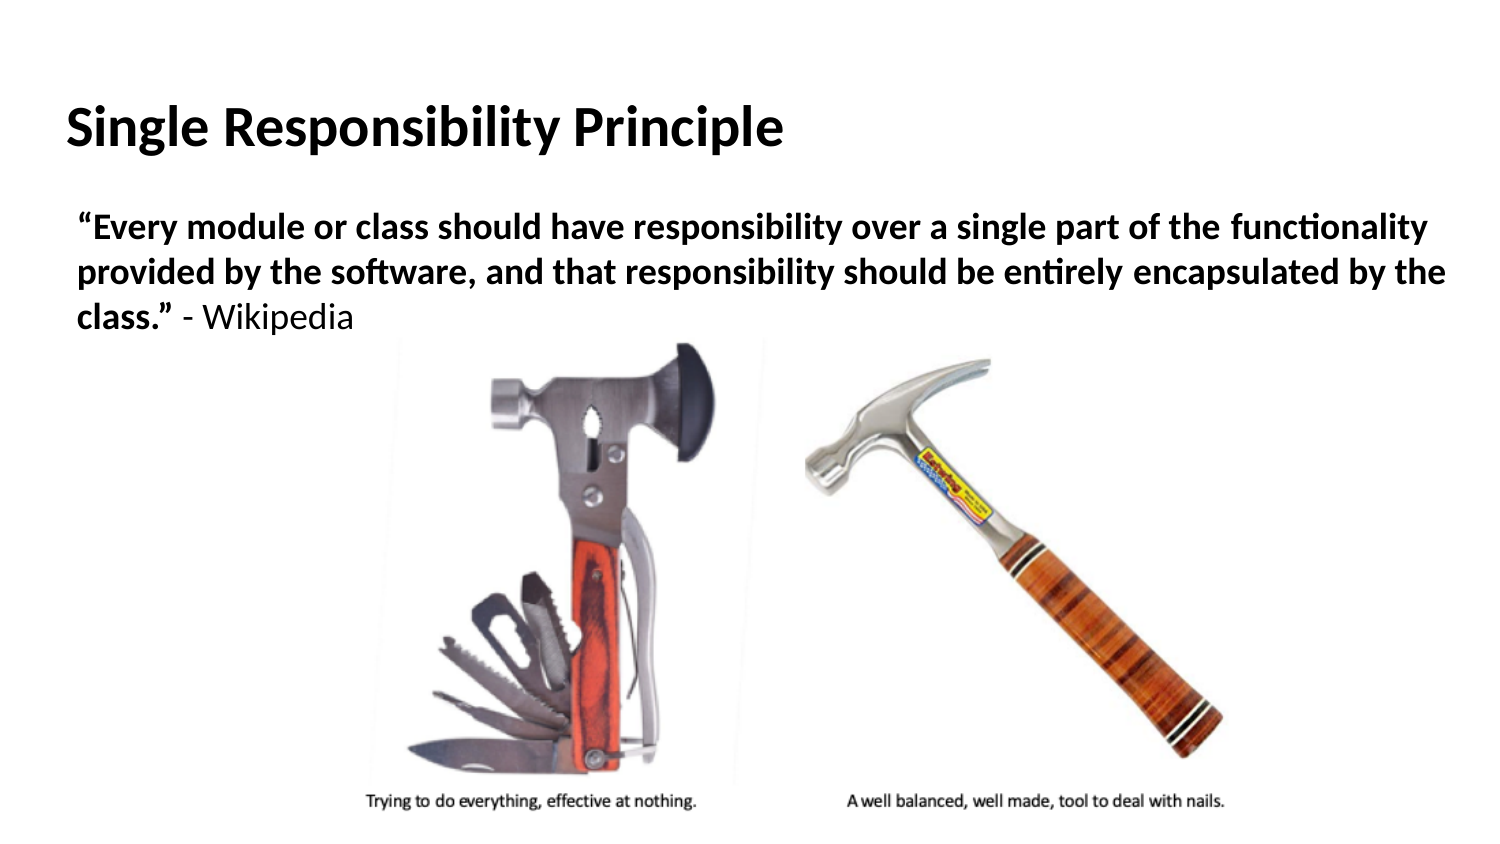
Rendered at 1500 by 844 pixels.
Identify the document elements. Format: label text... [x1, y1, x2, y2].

picture [307, 285, 1290, 837]
text_box “Every module or class should have responsibility over a single part of the functionality provided by the software, and that responsibility should be entirely encapsulated by the class.” - Wikipedia [61, 194, 1465, 345]
title Single Responsibility Principle [51, 72, 1449, 167]
